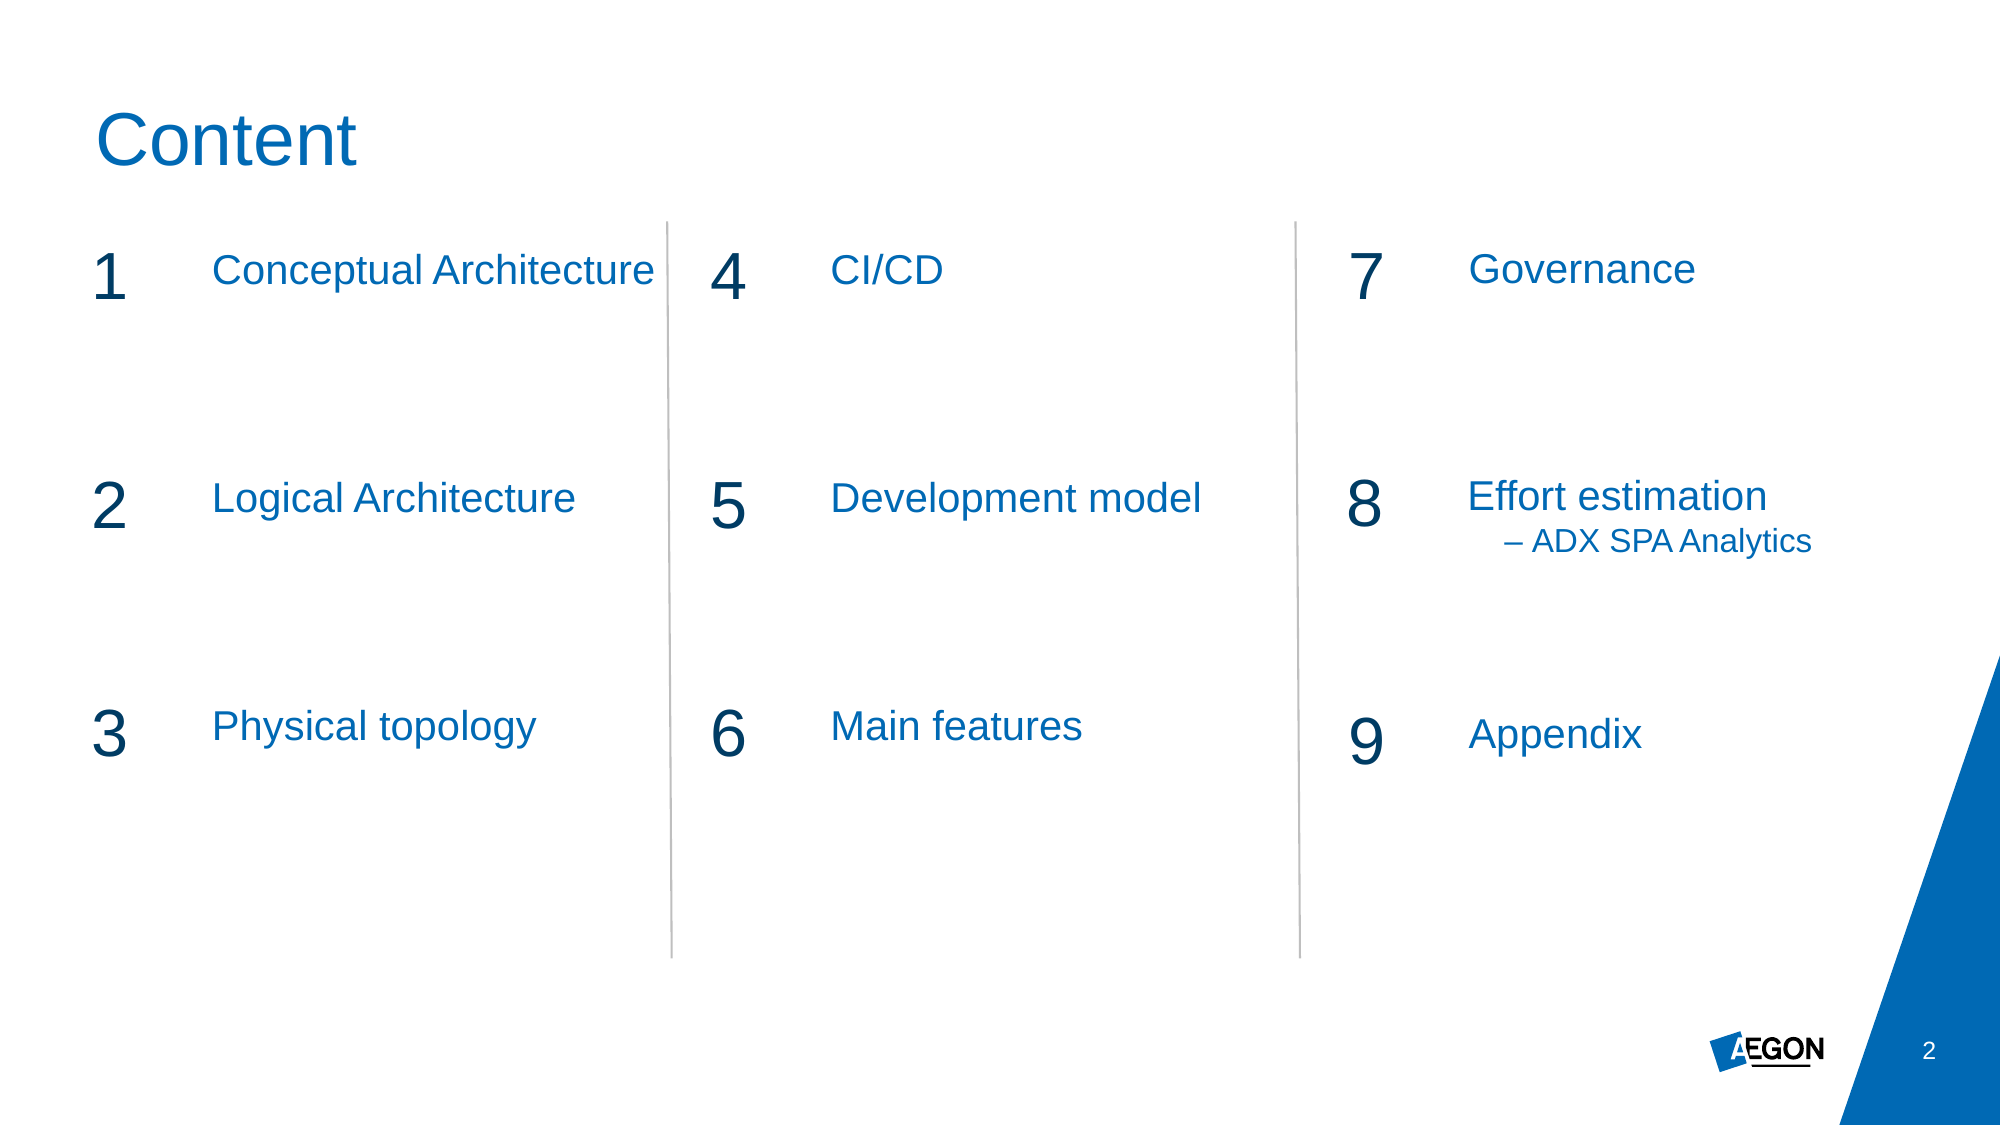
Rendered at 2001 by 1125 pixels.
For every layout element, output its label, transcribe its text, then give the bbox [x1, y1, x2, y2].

text_box 6 [710, 698, 823, 823]
text_box Appendix [1468, 707, 1942, 824]
list CI/CD [830, 242, 1303, 360]
text_box 9 [1348, 707, 1462, 832]
title Content [95, 0, 1821, 194]
list 1 [91, 242, 205, 367]
list Conceptual Architecture [211, 242, 665, 305]
list 4 [710, 242, 823, 367]
list Physical topology [211, 698, 665, 810]
text_box Governance [1468, 242, 1942, 360]
text_box Effort estimation – ADX SPA Analytics [1467, 468, 1940, 586]
text_box 7 [1348, 242, 1462, 367]
list 3 [91, 698, 205, 823]
text_box 8 [1346, 468, 1460, 593]
list Logical Architecture [211, 470, 665, 563]
text_box 5 [710, 470, 823, 595]
text_box Development model [830, 470, 1303, 588]
list 2 [91, 470, 205, 595]
text_box Main features [830, 698, 1303, 816]
